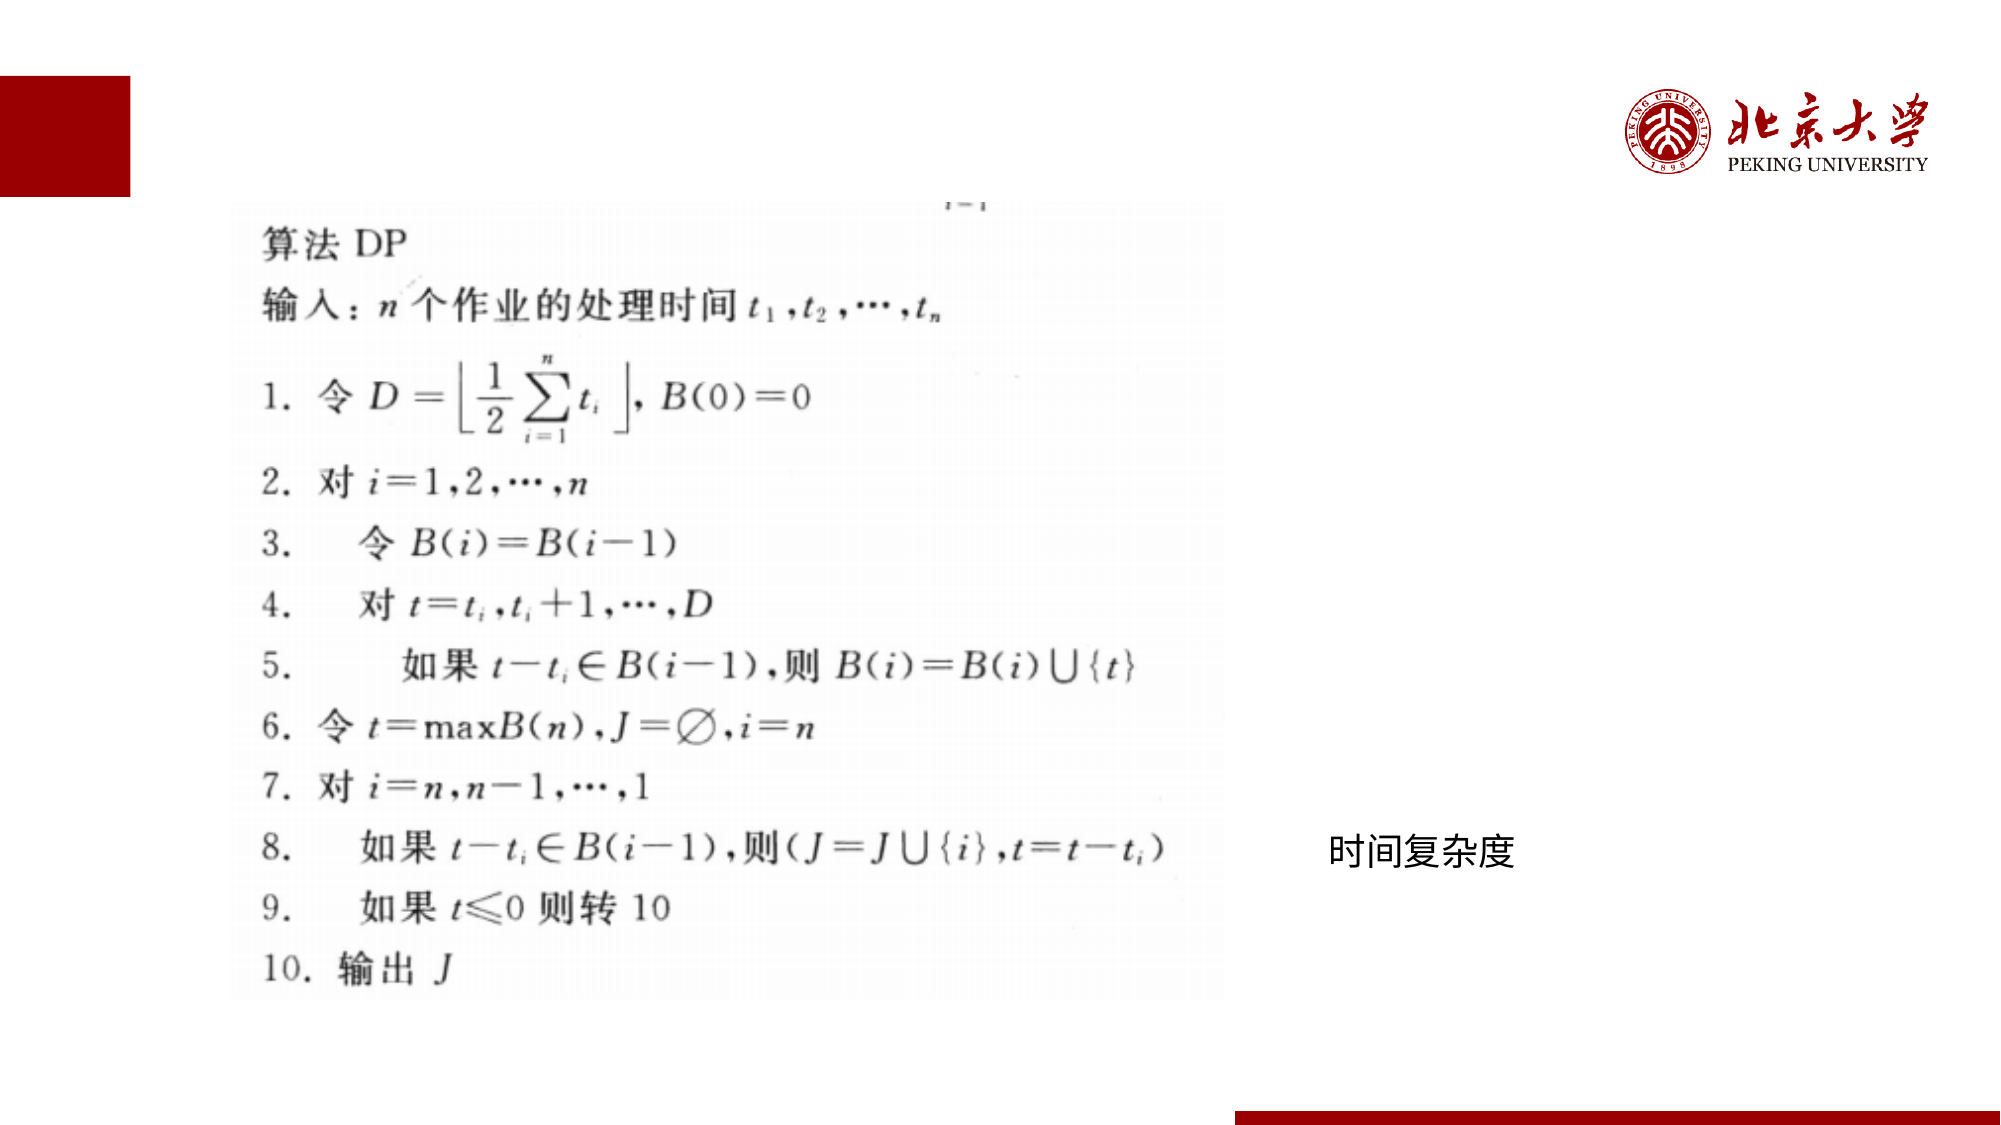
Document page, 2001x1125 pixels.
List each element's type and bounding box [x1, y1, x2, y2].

text_box [0, 75, 131, 197]
picture [229, 202, 1225, 999]
text_box [1235, 1111, 2000, 1125]
picture [1625, 89, 1928, 174]
